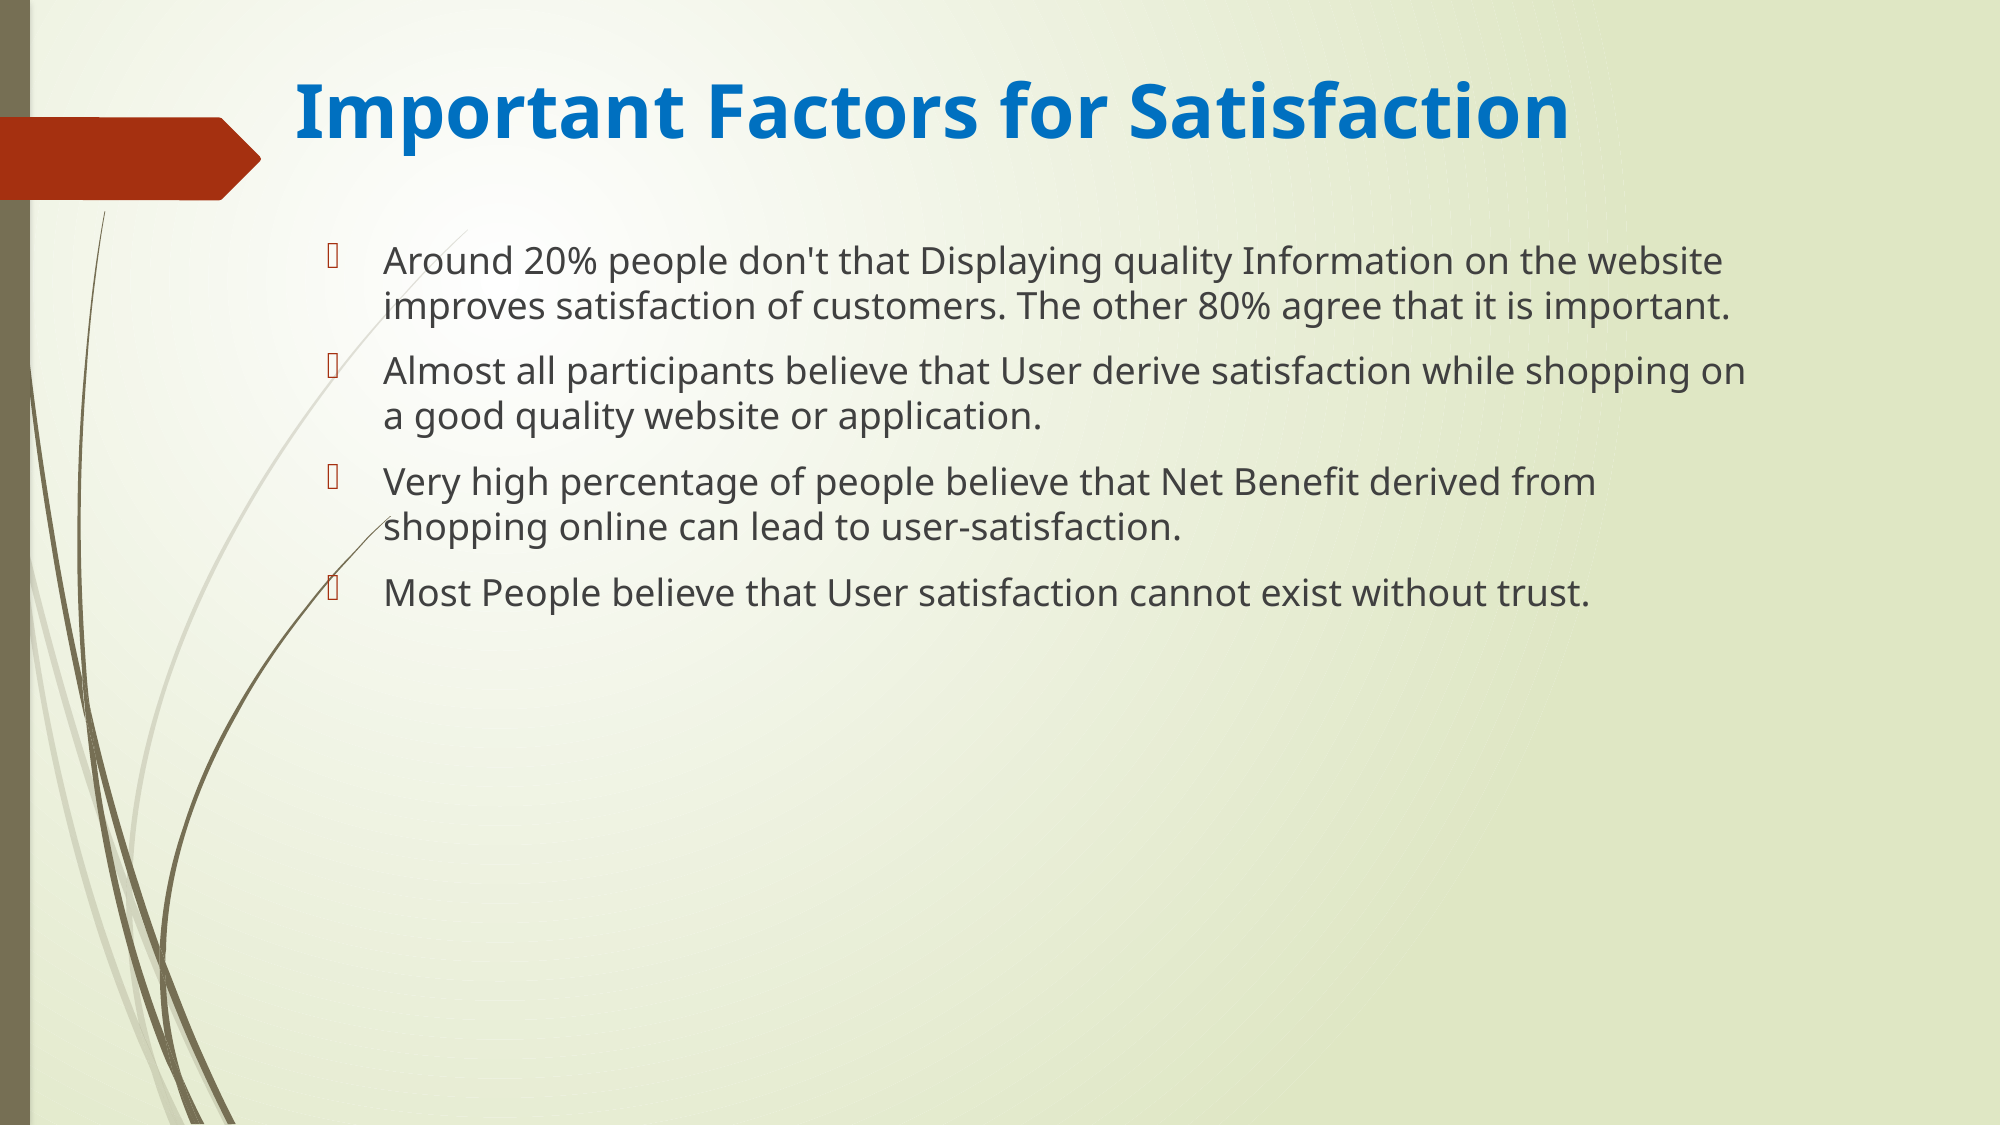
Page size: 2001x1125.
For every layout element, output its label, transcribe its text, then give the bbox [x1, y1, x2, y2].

list Around 20% people don't that Displaying quality Information on the website improves satisfaction of customers. The other 80% agree that it is important. Almost all participants believe that User derive satisfaction while shopping on a good quality website or application. Very high percentage of people believe that Net Benefit derived from shopping online can lead to user-satisfaction. Most People believe that User satisfaction cannot exist without trust. [311, 229, 1775, 963]
title Important Factors for Satisfaction [280, 55, 1872, 266]
